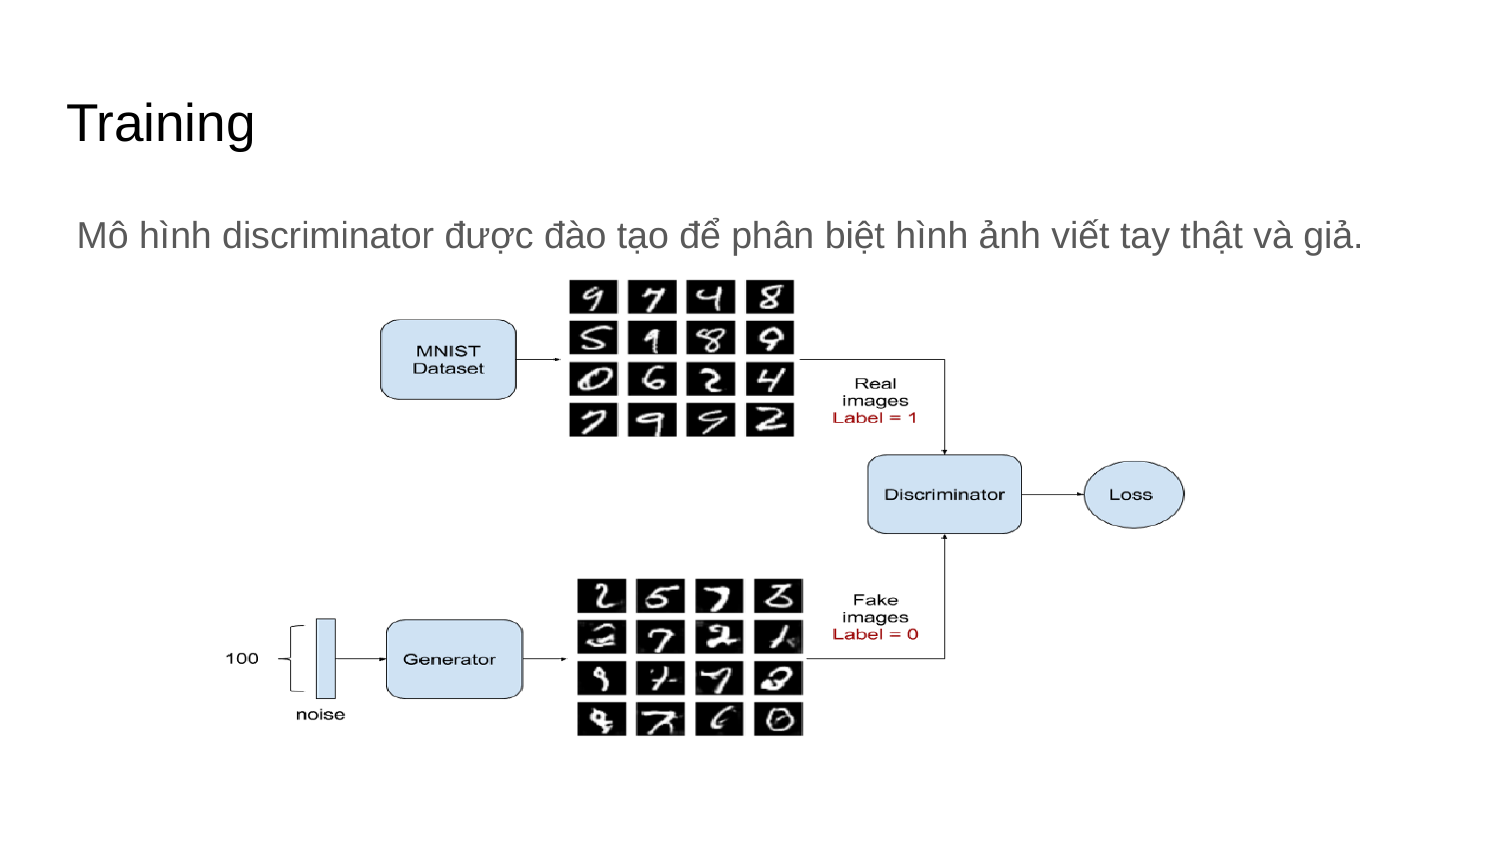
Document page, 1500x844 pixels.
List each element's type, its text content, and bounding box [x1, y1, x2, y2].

list Mô hình discriminator được đào tạo để phân biệt hình ảnh viết tay thật và giả. [51, 189, 1449, 750]
title Training [51, 72, 1449, 167]
picture [184, 256, 1223, 750]
